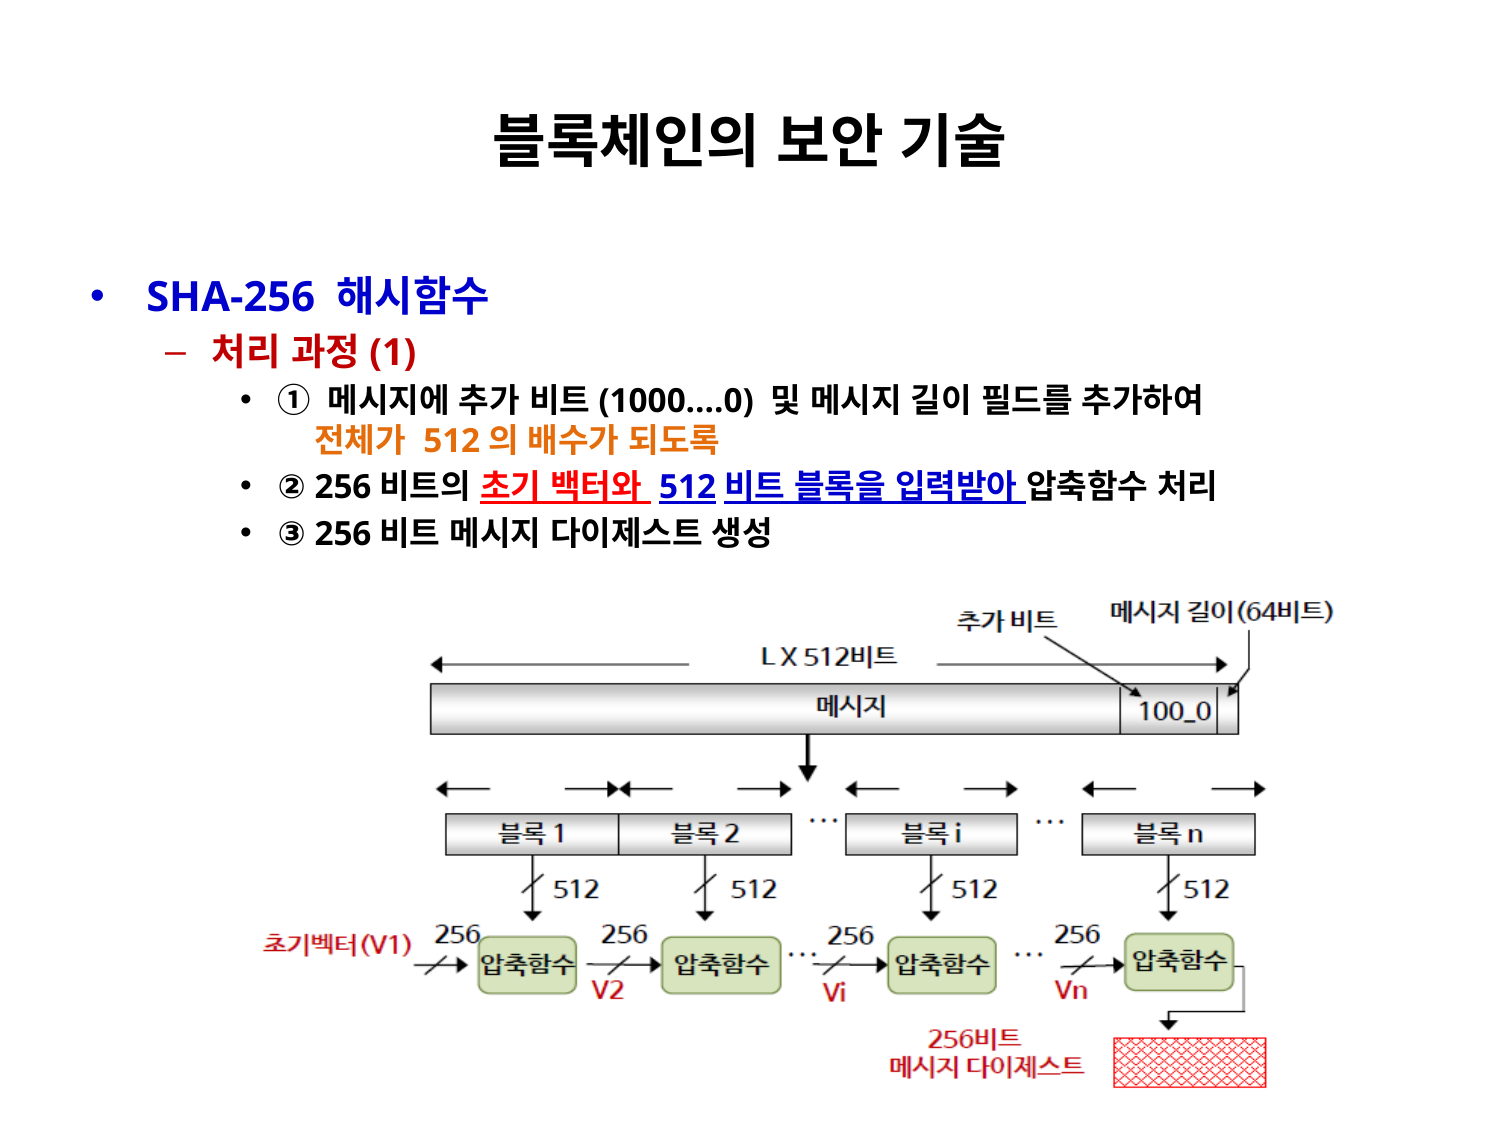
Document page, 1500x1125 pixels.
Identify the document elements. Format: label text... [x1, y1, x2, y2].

picture [253, 597, 1353, 1096]
title 블록체인의 보안 기술 [75, 45, 1425, 233]
list SHA-256 해시함수 처리 과정(1) ① 메시지에 추가 비트(1000….0) 및 메시지 길이 필드를 추가하여 전체가 512의 배수가 되도록 ② 256비트의 초기 백터와 512비트 블록을 입력받아 압축함수 처리 ③ 256비트 메시지 다이제스트 생성 [75, 262, 1447, 1047]
